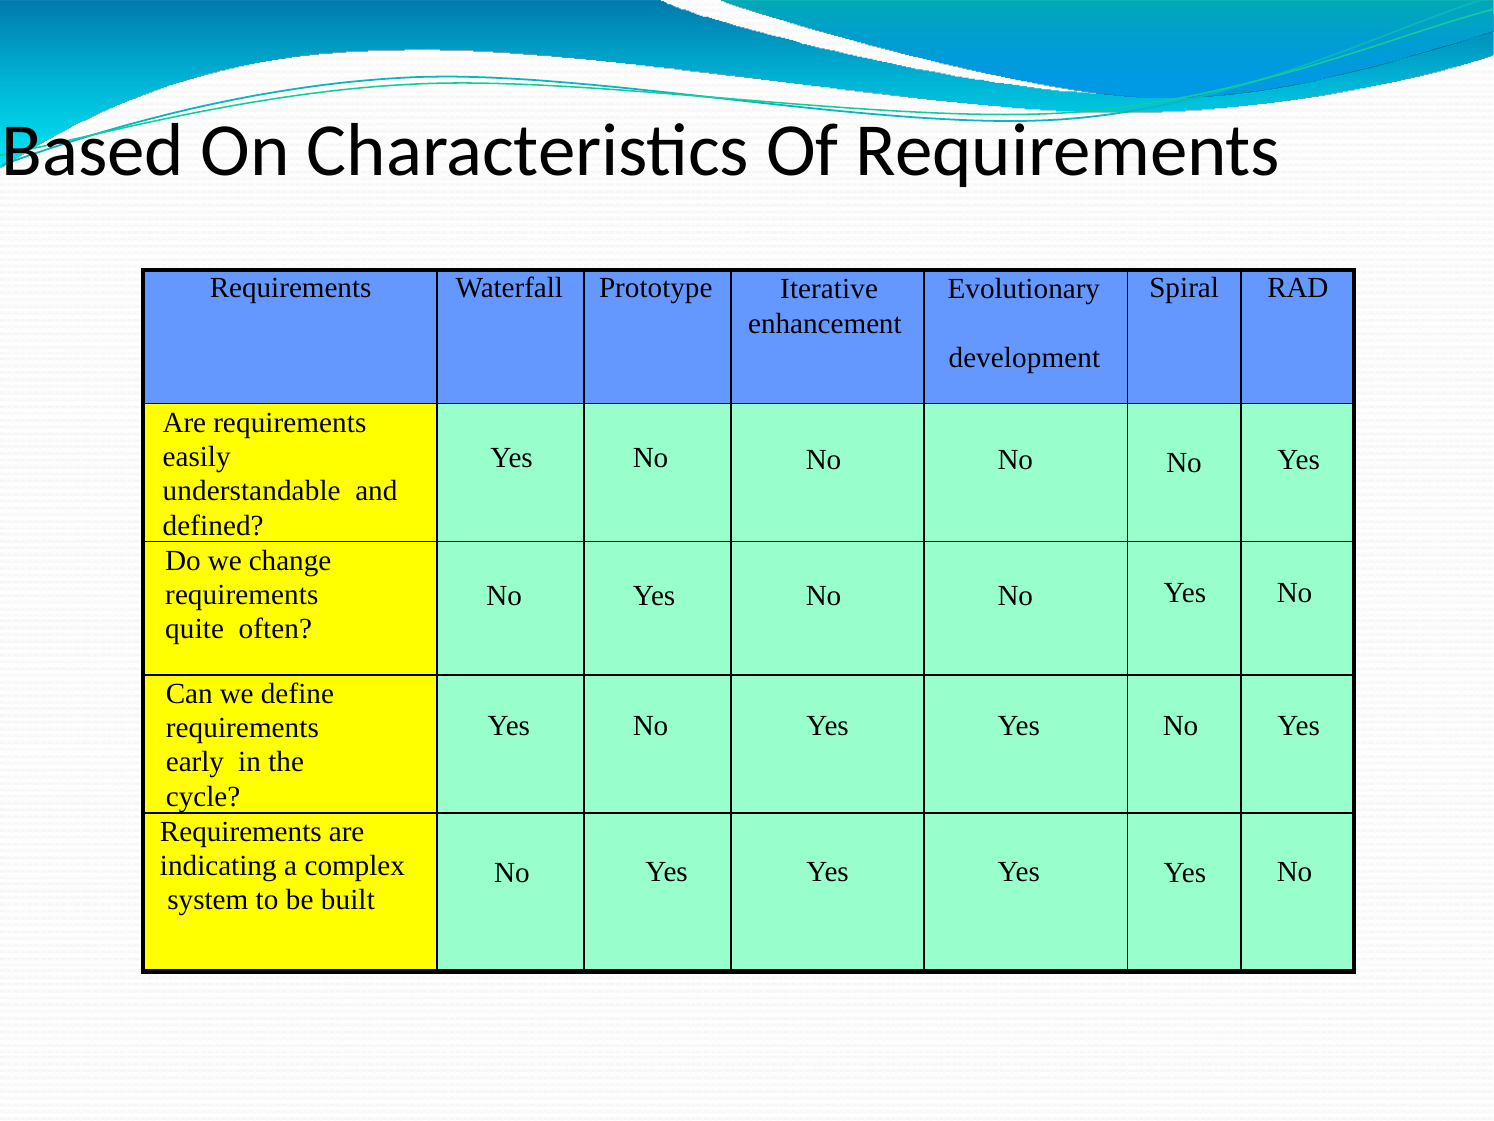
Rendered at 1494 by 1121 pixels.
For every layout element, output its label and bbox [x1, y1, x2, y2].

text_box [0, 0, 1494, 1121]
